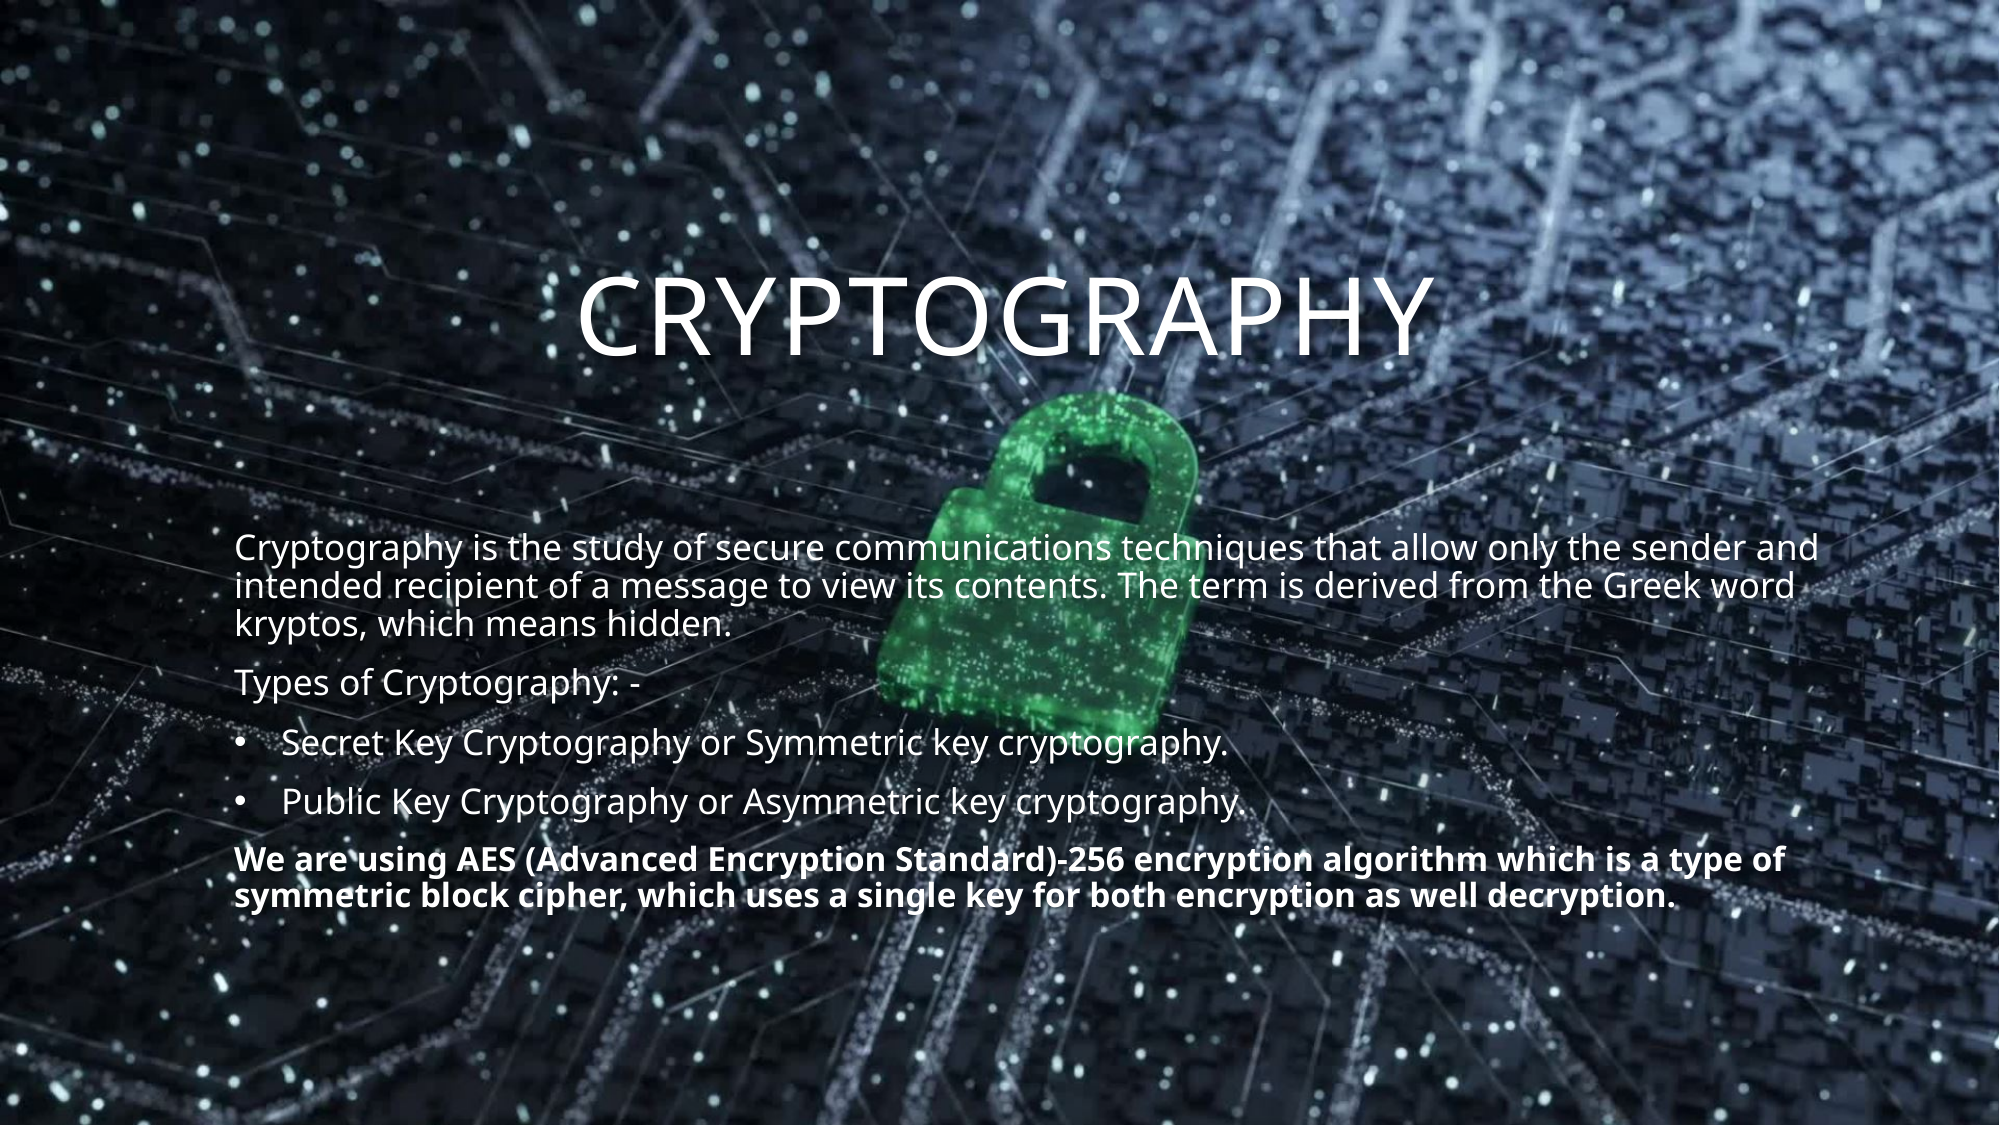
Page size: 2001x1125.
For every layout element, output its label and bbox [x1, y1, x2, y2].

text_box [0, 0, 2000, 1125]
